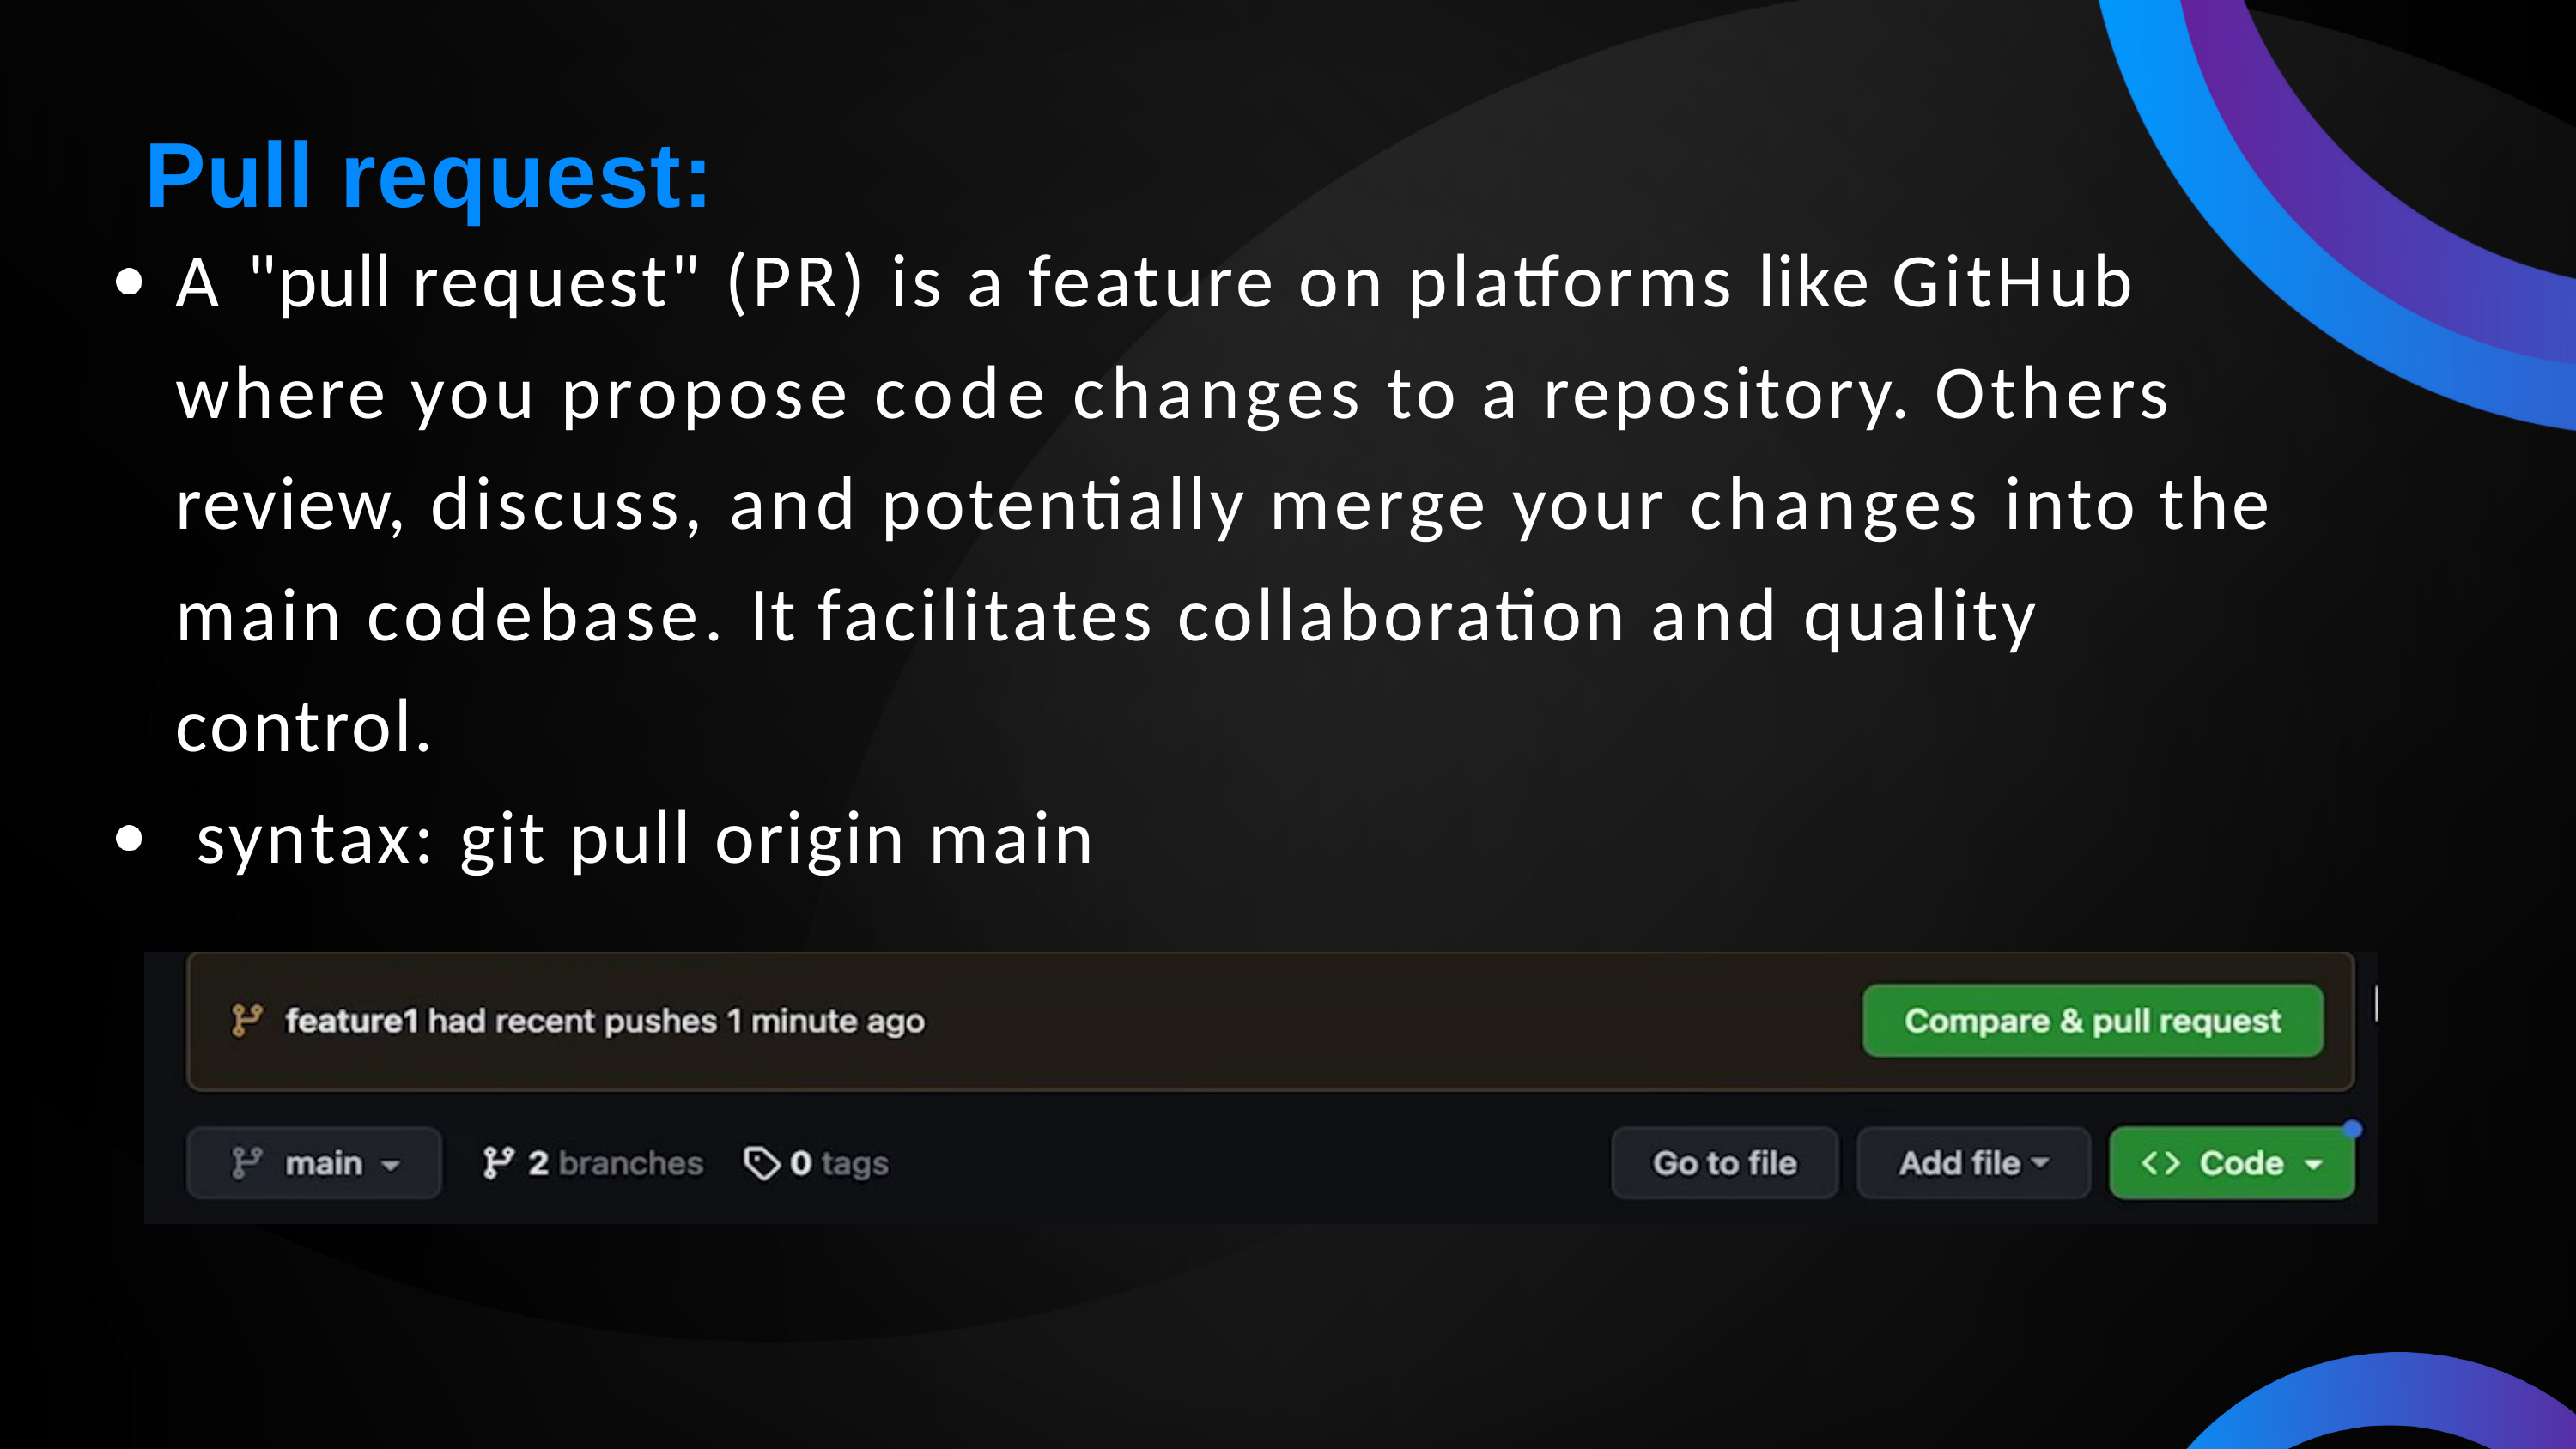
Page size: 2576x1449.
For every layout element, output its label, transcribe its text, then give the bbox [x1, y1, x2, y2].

title Pull request: [143, 112, 723, 357]
picture [0, 0, 2576, 1449]
text_box A "pull request" (PR) is a feature on platforms like GitHub where you propose code changes to a repository. Others review, discuss, and potentially merge your changes into the main codebase. It facilitates collaboration and quality control. syntax: git pull origin main [174, 209, 2310, 879]
